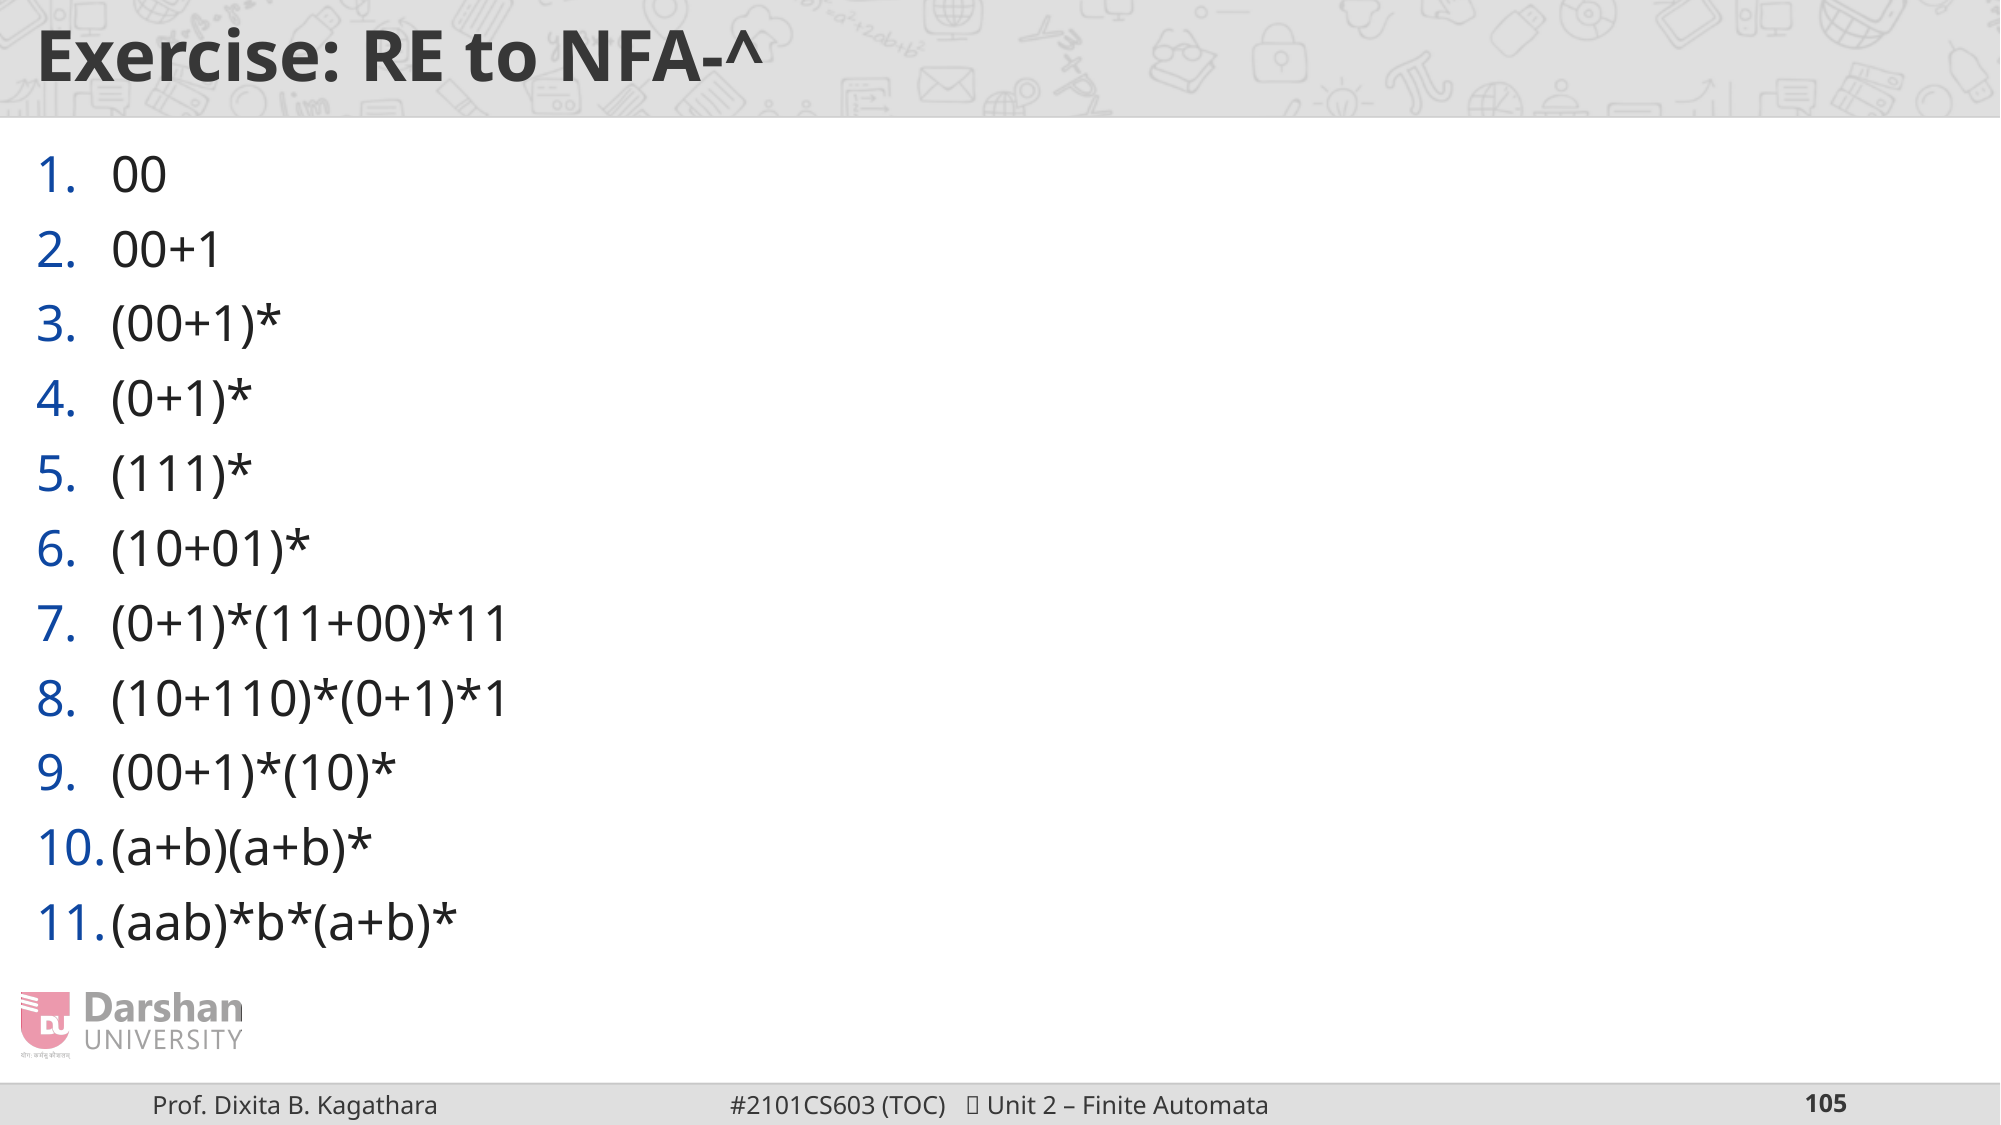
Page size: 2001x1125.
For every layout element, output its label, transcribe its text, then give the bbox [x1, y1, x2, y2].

title Exercise: RE to NFA-^ [0, 0, 2000, 117]
list 00 00+1 (00+1)* (0+1)* (111)* (10+01)* (0+1)*(11+00)*11 (10+110)*(0+1)*1 (00+1)*(10)* (a+b)(a+b)* (aab)*b*(a+b)* [21, 141, 1979, 1059]
